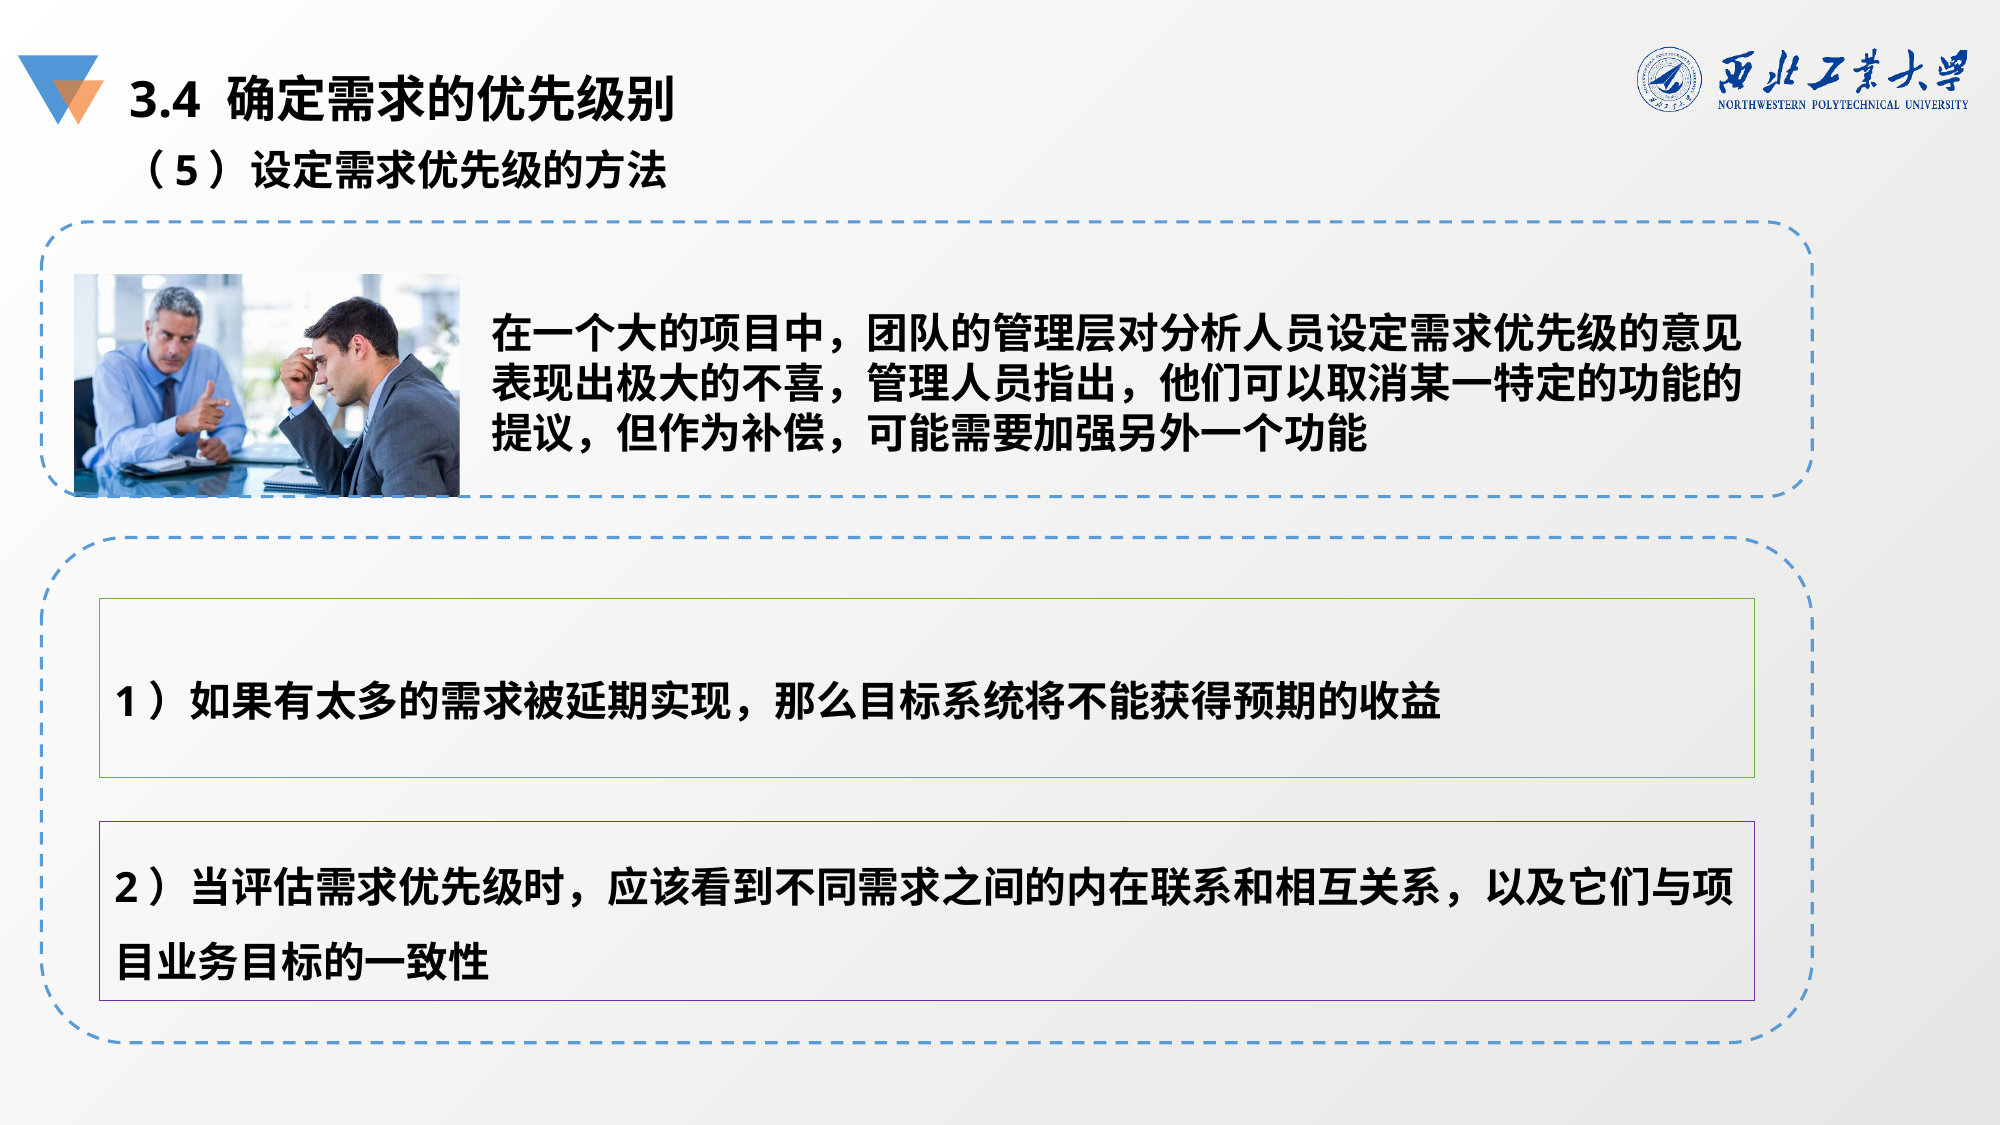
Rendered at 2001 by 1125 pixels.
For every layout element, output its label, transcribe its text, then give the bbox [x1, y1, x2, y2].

slide_number [1412, 1042, 1863, 1103]
picture [74, 274, 460, 497]
text_box 2）当评估需求优先级时，应该看到不同需求之间的内在联系和相互关系，以及它们与项目业务目标的一致性 [99, 821, 1755, 1001]
text_box 3.4 确定需求的优先级别 [114, 60, 732, 136]
text_box [40, 536, 1814, 1044]
picture [1633, 38, 1970, 123]
text_box [40, 220, 1814, 498]
text_box 1）如果有太多的需求被延期实现，那么目标系统将不能获得预期的收益 [99, 598, 1755, 778]
text_box （5）设定需求优先级的方法 [108, 136, 1383, 202]
